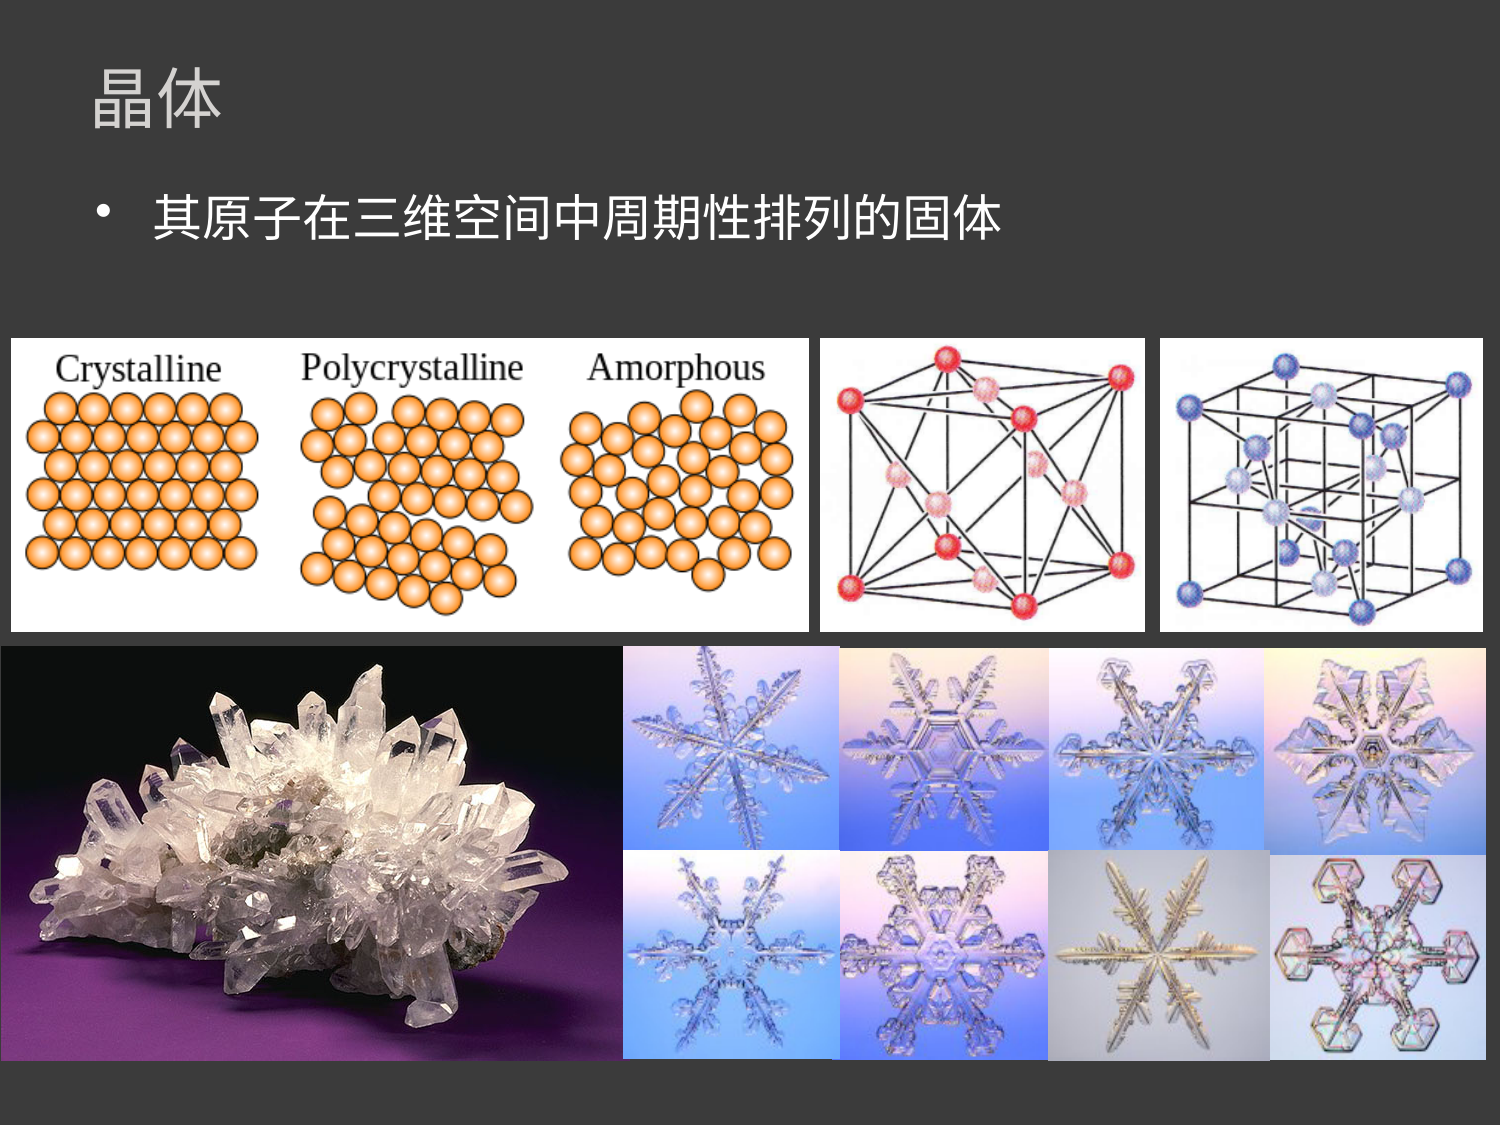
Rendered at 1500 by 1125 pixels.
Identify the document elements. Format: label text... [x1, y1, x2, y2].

picture [10, 337, 810, 633]
list 其原子在三维空间中周期性排列的固体 [80, 148, 1431, 341]
picture [1160, 338, 1483, 633]
title 晶体 [75, 45, 1425, 149]
picture [1, 646, 623, 1061]
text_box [623, 646, 1486, 1061]
picture [820, 337, 1146, 633]
